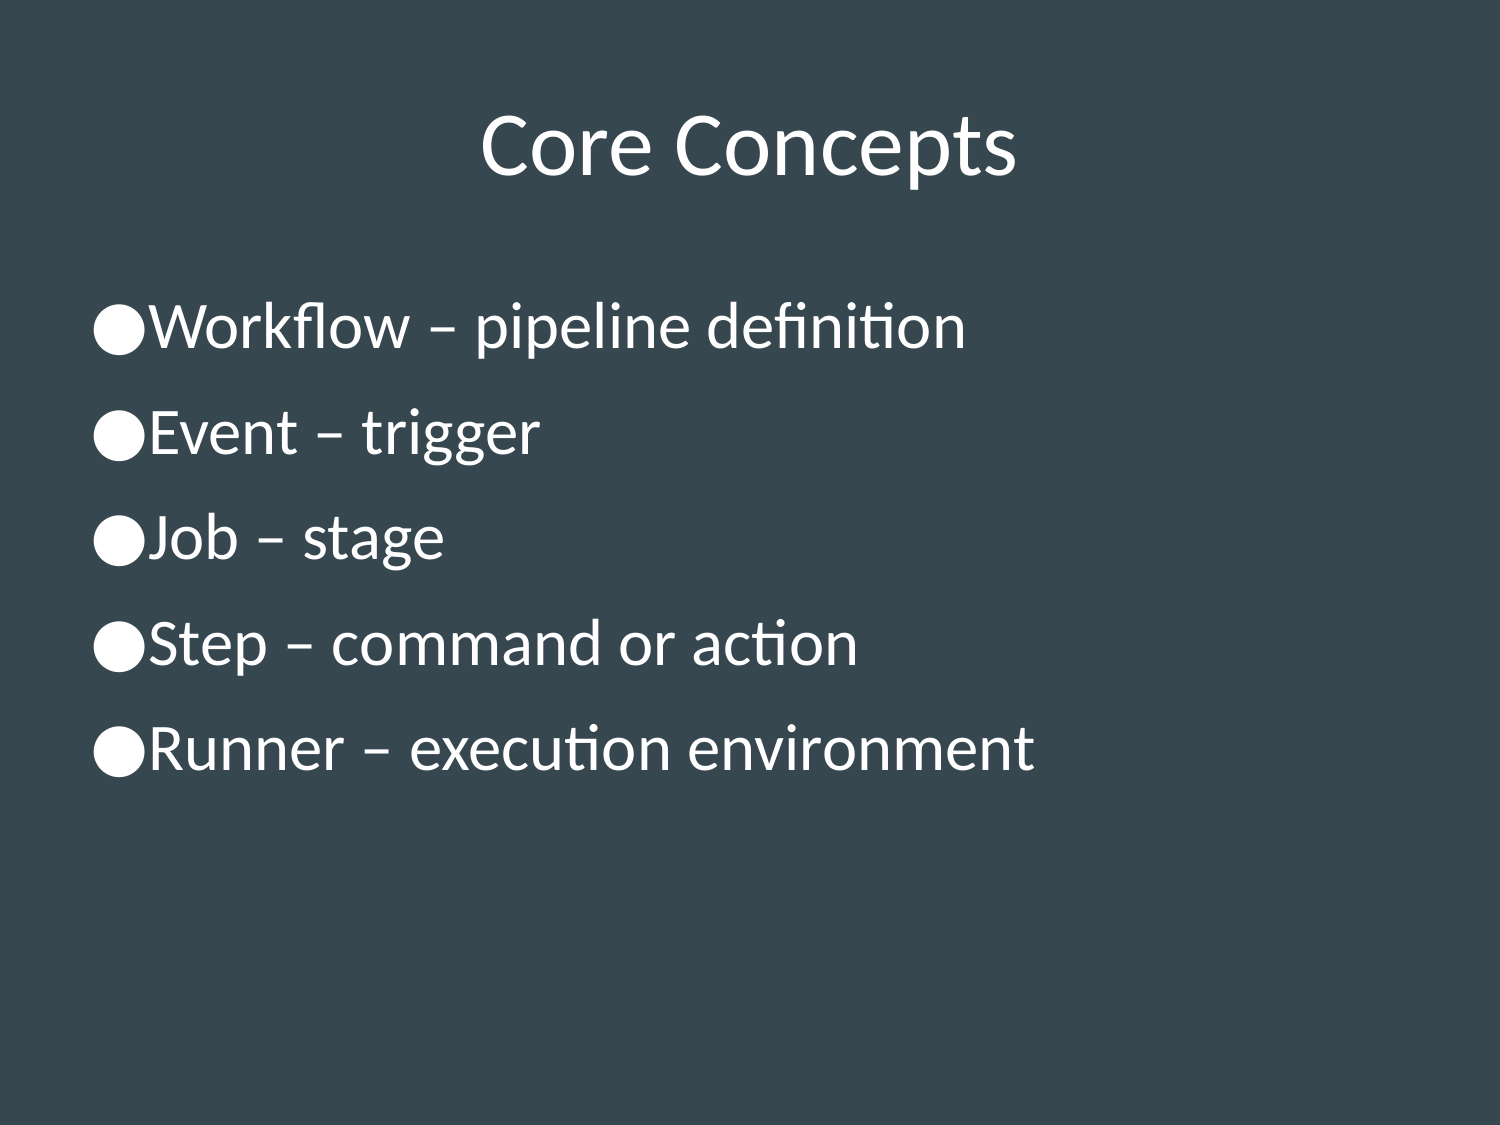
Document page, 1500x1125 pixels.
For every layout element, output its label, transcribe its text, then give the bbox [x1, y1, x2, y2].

list Workflow – pipeline definition Event – trigger Job – stage Step – command or action Runner – execution environment [75, 262, 1425, 1005]
title Core Concepts [75, 45, 1425, 233]
